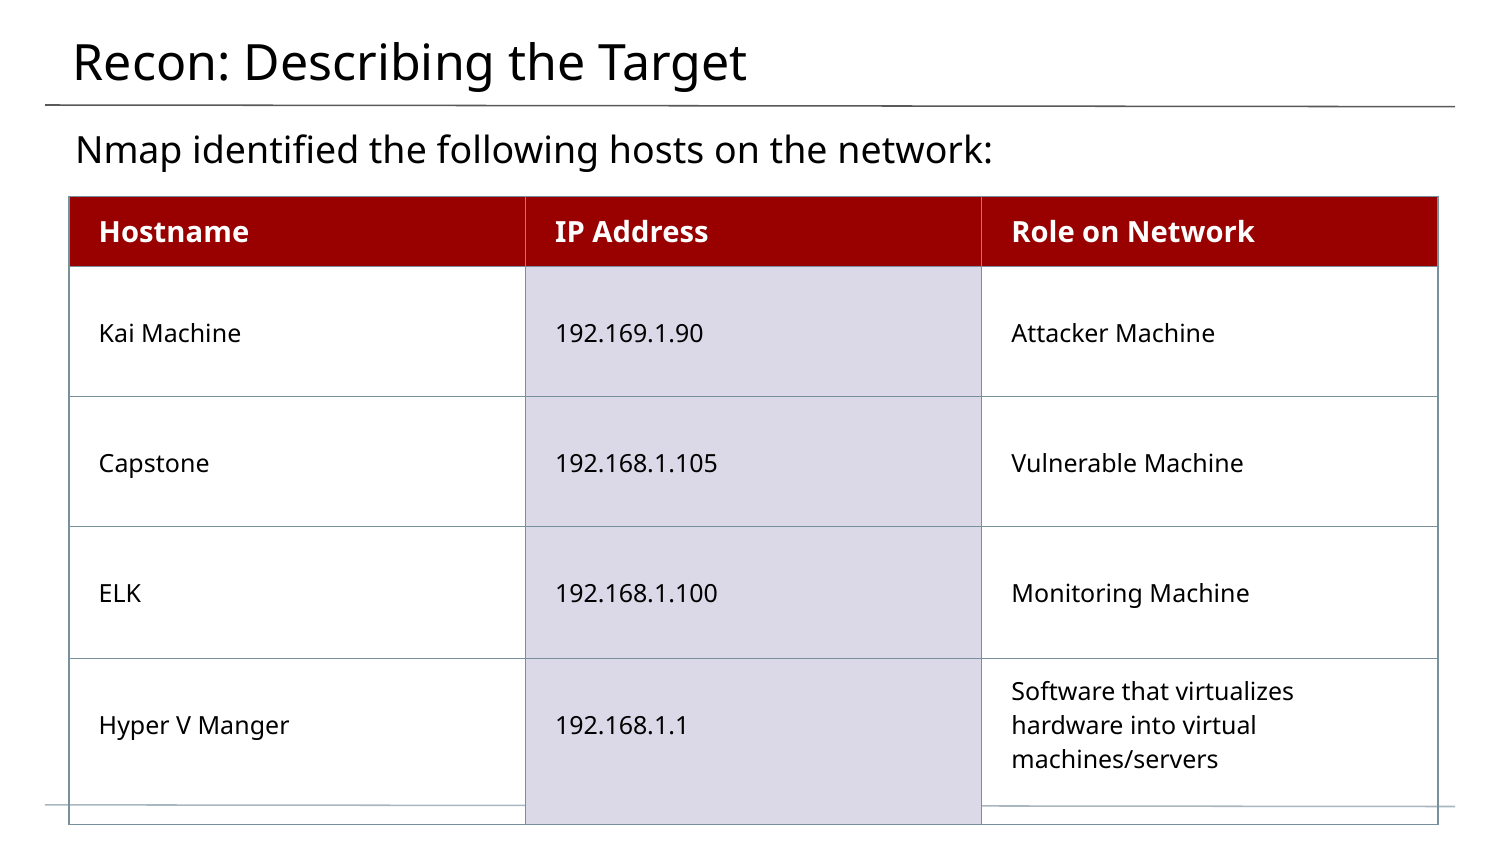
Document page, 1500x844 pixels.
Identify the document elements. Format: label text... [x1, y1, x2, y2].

subtitle Nmap identified the following hosts on the network: [0, 110, 1500, 171]
table_cell Monitoring Machine [982, 527, 1437, 658]
table_header Hostname [70, 197, 525, 266]
table_header IP Address [526, 197, 981, 266]
table_cell ELK [70, 527, 525, 658]
table_cell 192.169.1.90 [526, 267, 981, 396]
table_cell Kai Machine [70, 267, 525, 396]
table_cell 192.168.1.100 [526, 527, 981, 658]
table_cell Attacker Machine [982, 267, 1437, 396]
title Recon: Describing the Target [0, 0, 1500, 88]
table_header Role on Network [982, 197, 1437, 266]
table_cell Vulnerable Machine [982, 397, 1437, 526]
table_cell Software that virtualizes hardware into virtual machines/servers [982, 659, 1437, 824]
table_cell Hyper V Manger [70, 659, 525, 824]
table_cell Capstone [70, 397, 525, 526]
table_cell 192.168.1.1 [526, 659, 981, 824]
table_cell 192.168.1.105 [526, 397, 981, 526]
